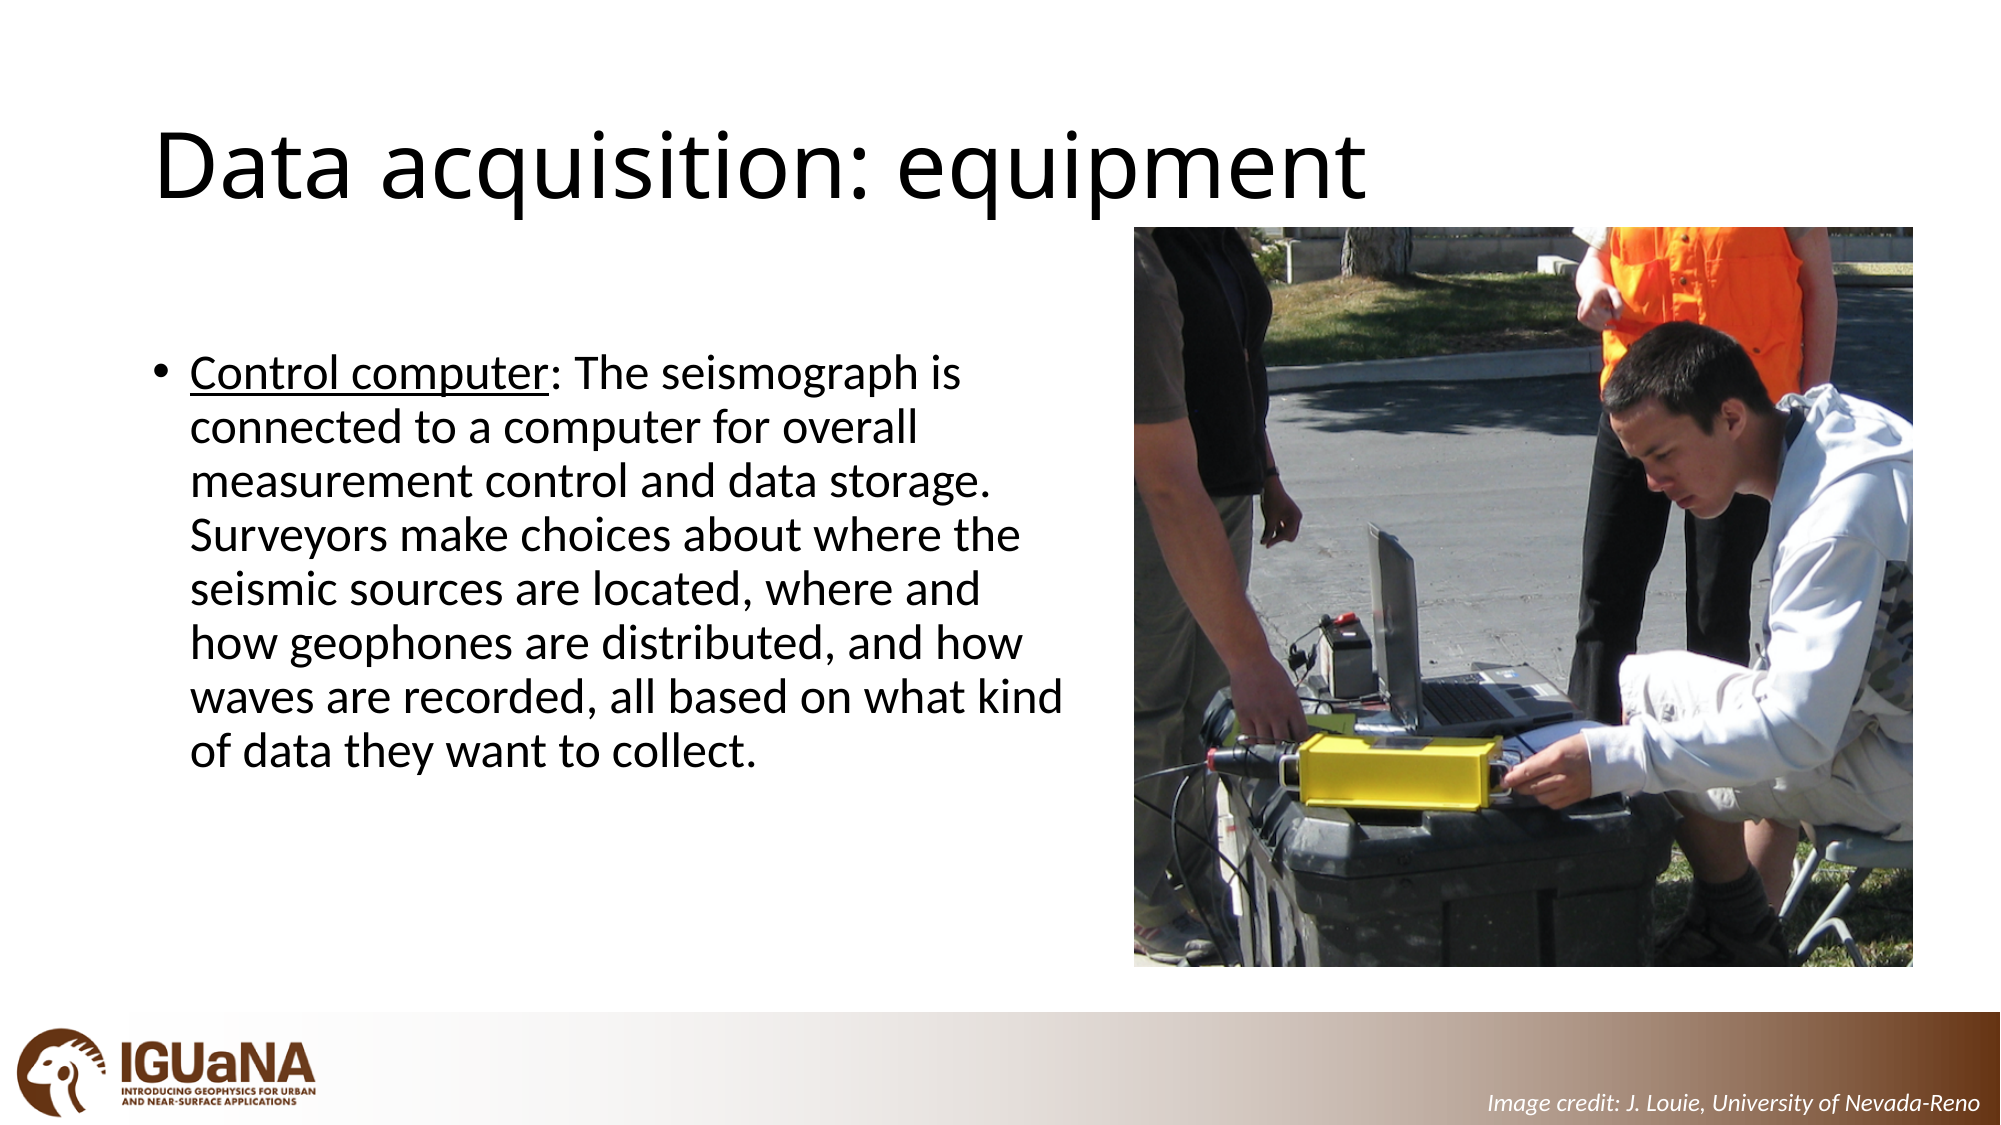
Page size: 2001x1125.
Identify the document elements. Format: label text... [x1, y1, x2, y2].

picture [0, 1012, 2000, 1125]
title Data acquisition: equipment [137, 59, 1863, 278]
text_box Image credit: J. Louie, University of Nevada-Reno [1472, 1079, 1997, 1125]
list Control computer: The seismograph is connected to a computer for overall measurement control and data storage. Surveyors make choices about where the seismic sources are located, where and how geophones are distributed, and how waves are recorded, all based on what kind of data they want to collect. [137, 338, 1086, 833]
picture [1134, 227, 1913, 967]
